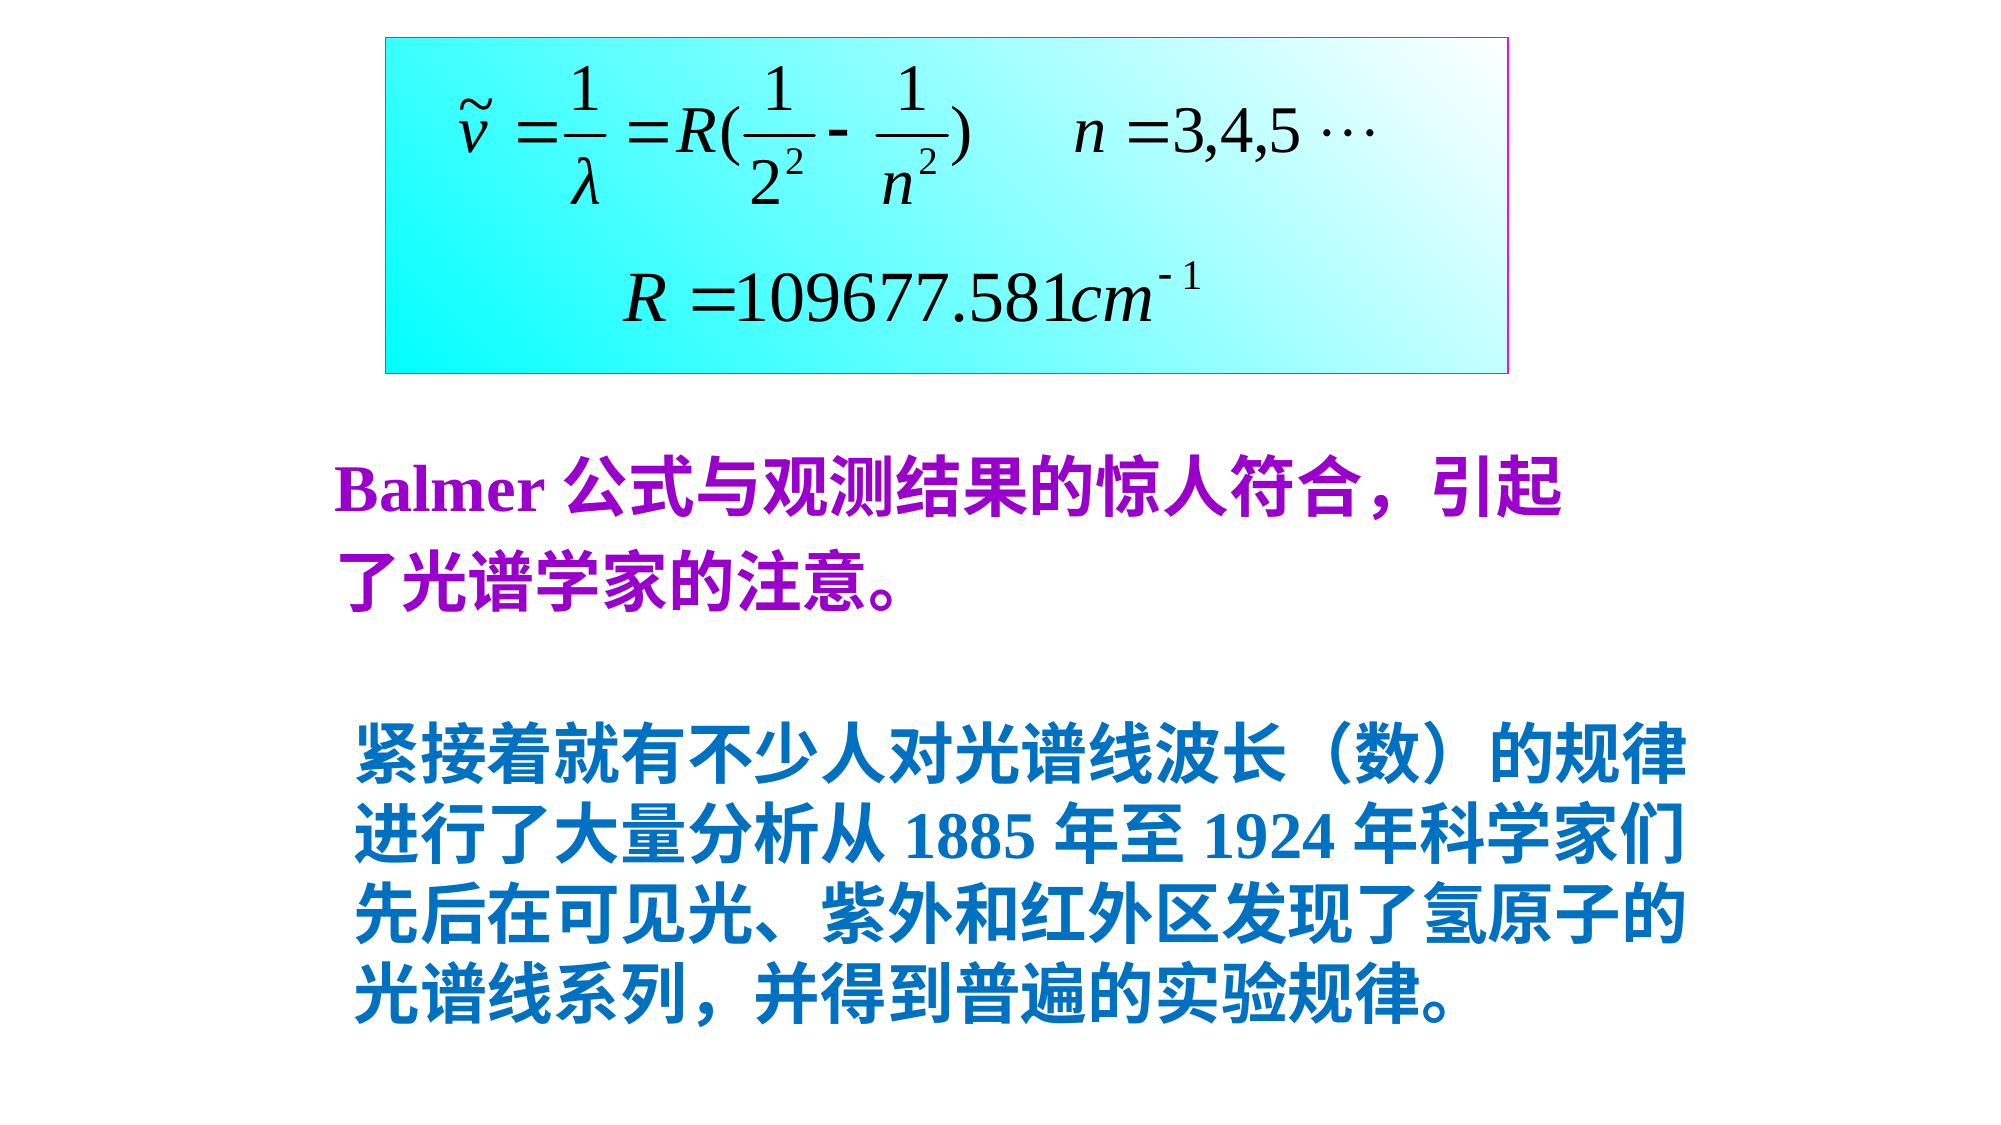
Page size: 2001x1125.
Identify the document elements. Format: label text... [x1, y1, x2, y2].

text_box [609, 243, 1212, 340]
text_box Balmer公式与观测结果的惊人符合，引起了光谱学家的注意。 [319, 420, 1633, 628]
text_box [385, 37, 1508, 374]
text_box 紧接着就有不少人对光谱线波长（数）的规律进行了大量分析从1885年至1924年科学家们先后在可见光、紫外和红外区发现了氢原子的光谱线系列，并得到普遍的实验规律。 [338, 704, 1722, 1039]
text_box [448, 46, 1560, 220]
